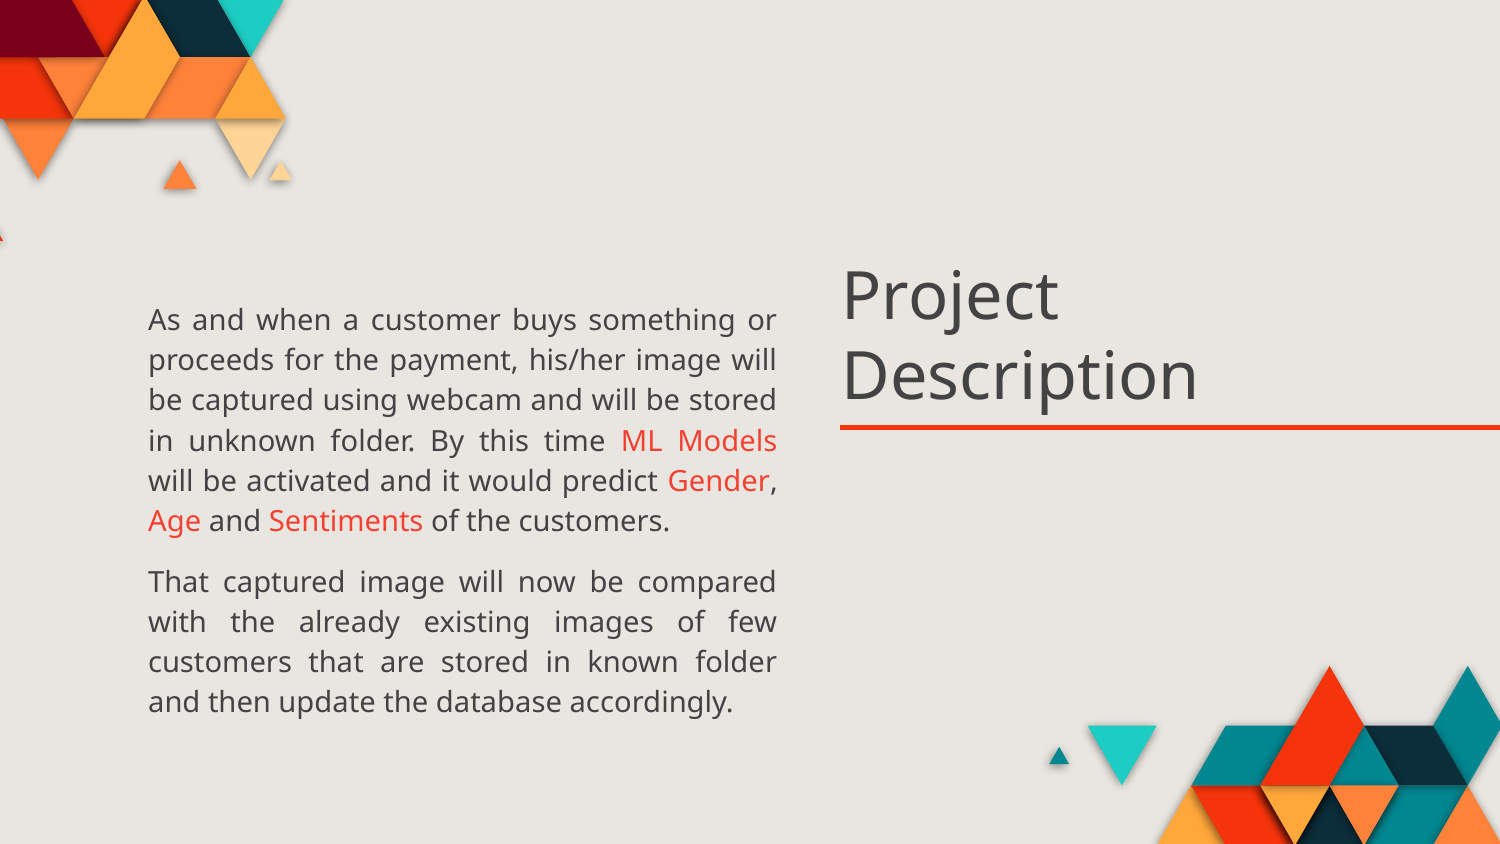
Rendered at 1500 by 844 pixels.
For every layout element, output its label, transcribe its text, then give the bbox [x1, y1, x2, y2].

subtitle As and when a customer buys something or proceeds for the payment, his/her image will be captured using webcam and will be stored in unknown folder. By this time ML Models will be activated and it would predict Gender, Age and Sentiments of the customers. That captured image will now be compared with the already existing images of few customers that are stored in known folder and then update the database accordingly. [133, 281, 793, 759]
title Project Description [826, 170, 1367, 429]
